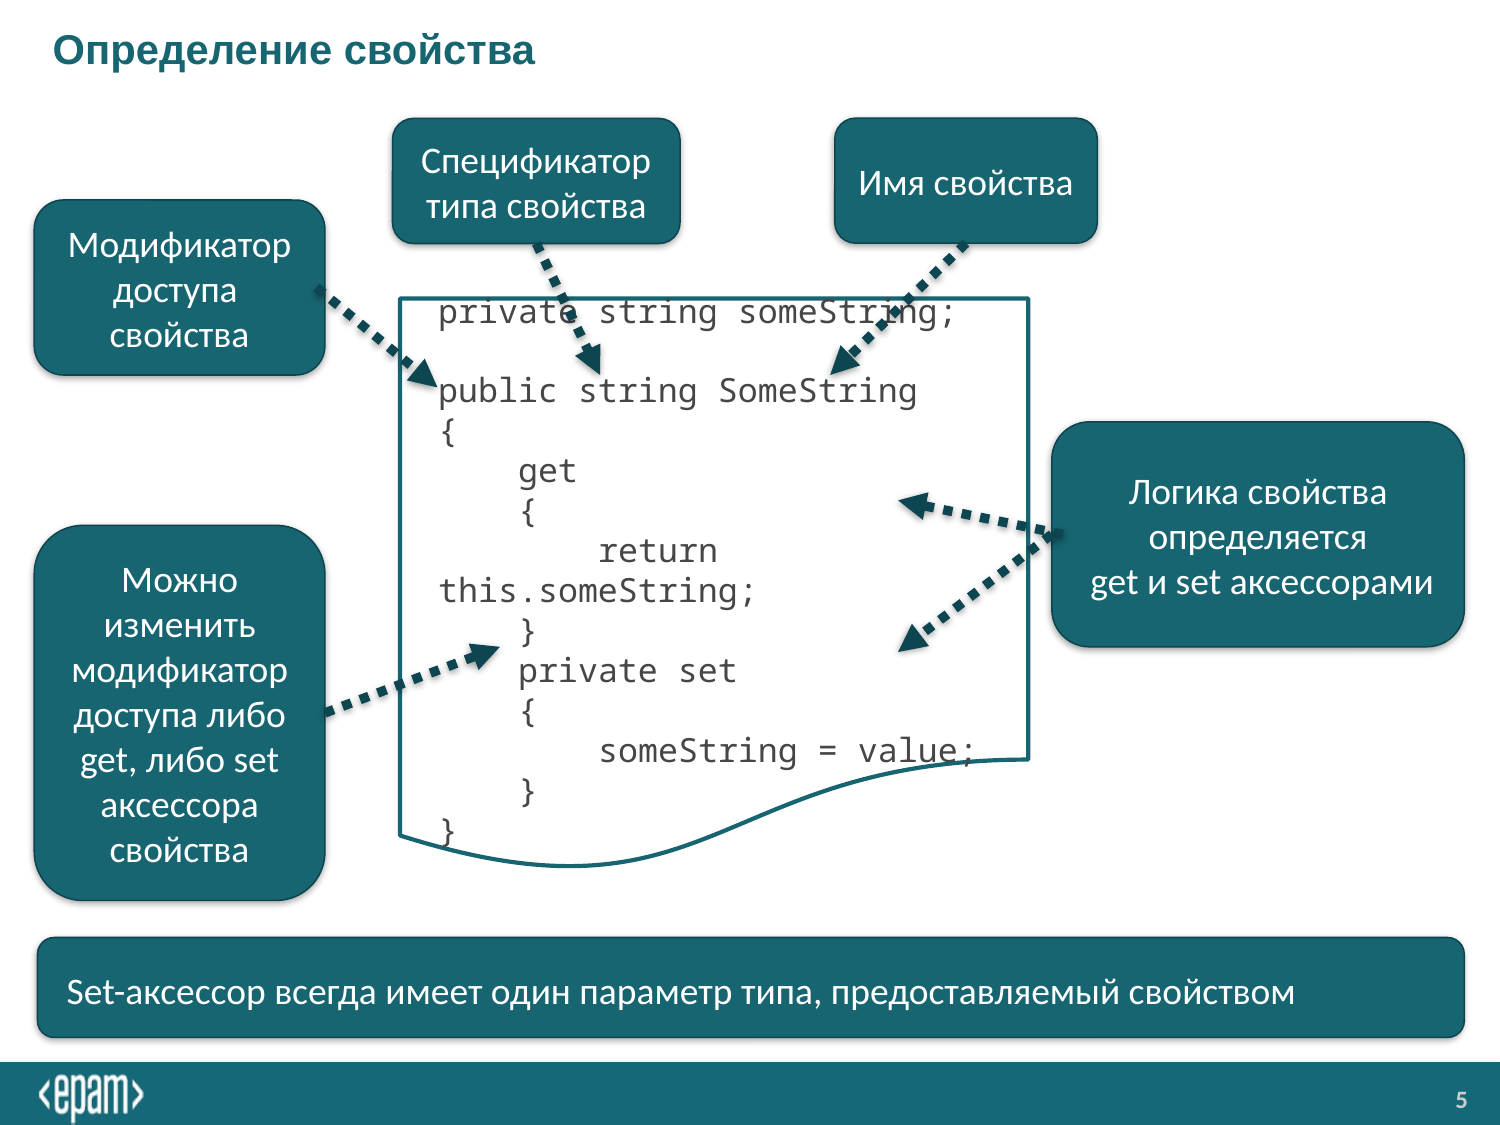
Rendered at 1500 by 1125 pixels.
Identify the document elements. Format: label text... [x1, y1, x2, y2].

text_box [897, 500, 1064, 535]
picture [38, 1074, 144, 1125]
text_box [316, 287, 438, 388]
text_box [33, 525, 326, 901]
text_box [829, 242, 967, 376]
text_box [834, 117, 1098, 244]
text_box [392, 118, 681, 244]
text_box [897, 534, 1053, 653]
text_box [1051, 421, 1465, 648]
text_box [33, 199, 326, 376]
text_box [536, 243, 601, 376]
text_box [399, 226, 1047, 867]
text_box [37, 937, 1465, 1038]
title Определение свойства [0, 0, 1500, 95]
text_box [324, 646, 501, 714]
